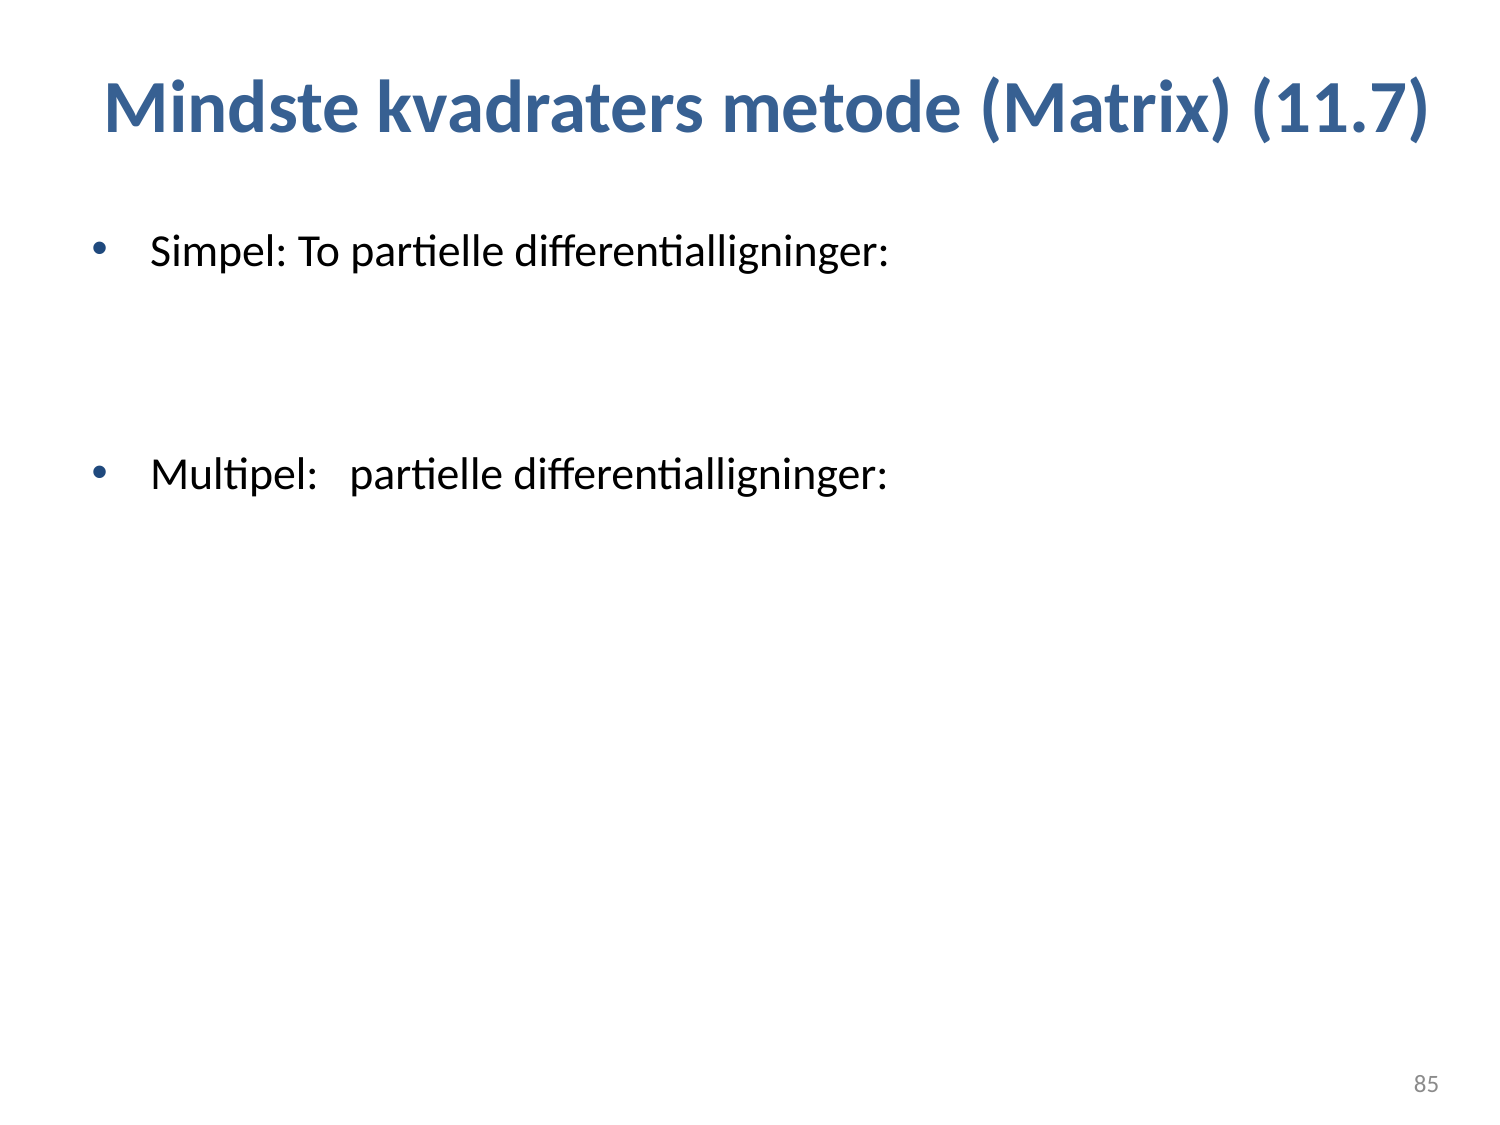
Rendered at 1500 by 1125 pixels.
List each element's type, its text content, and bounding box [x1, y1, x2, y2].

title Mindste kvadraters metode (Matrix) (11.7) [76, 45, 1459, 161]
slide_number 85 [1104, 1058, 1455, 1107]
